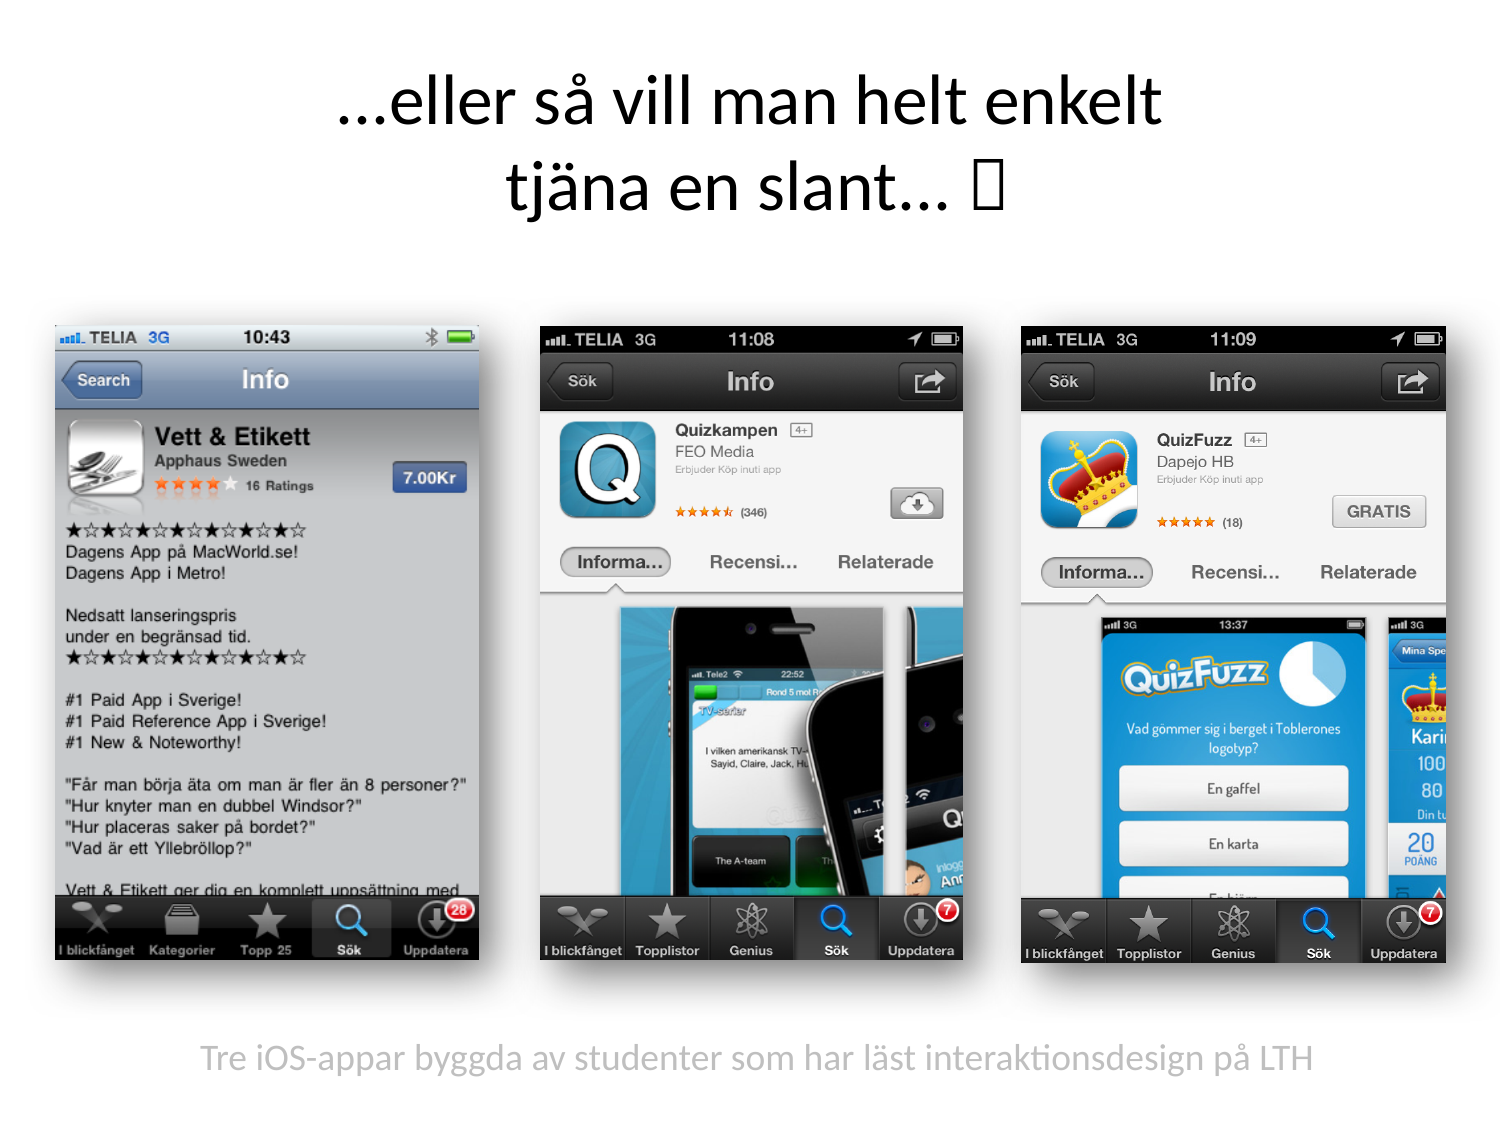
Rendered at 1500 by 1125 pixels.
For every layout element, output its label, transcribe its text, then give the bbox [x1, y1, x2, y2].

text_box Tre iOS-appar byggda av studenter som har läst interaktionsdesign på LTH [185, 1025, 1330, 1086]
title ...eller så vill man helt enkelt tjäna en slant...  [75, 45, 1425, 233]
picture [1021, 326, 1446, 963]
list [55, 325, 479, 960]
picture [540, 326, 963, 960]
